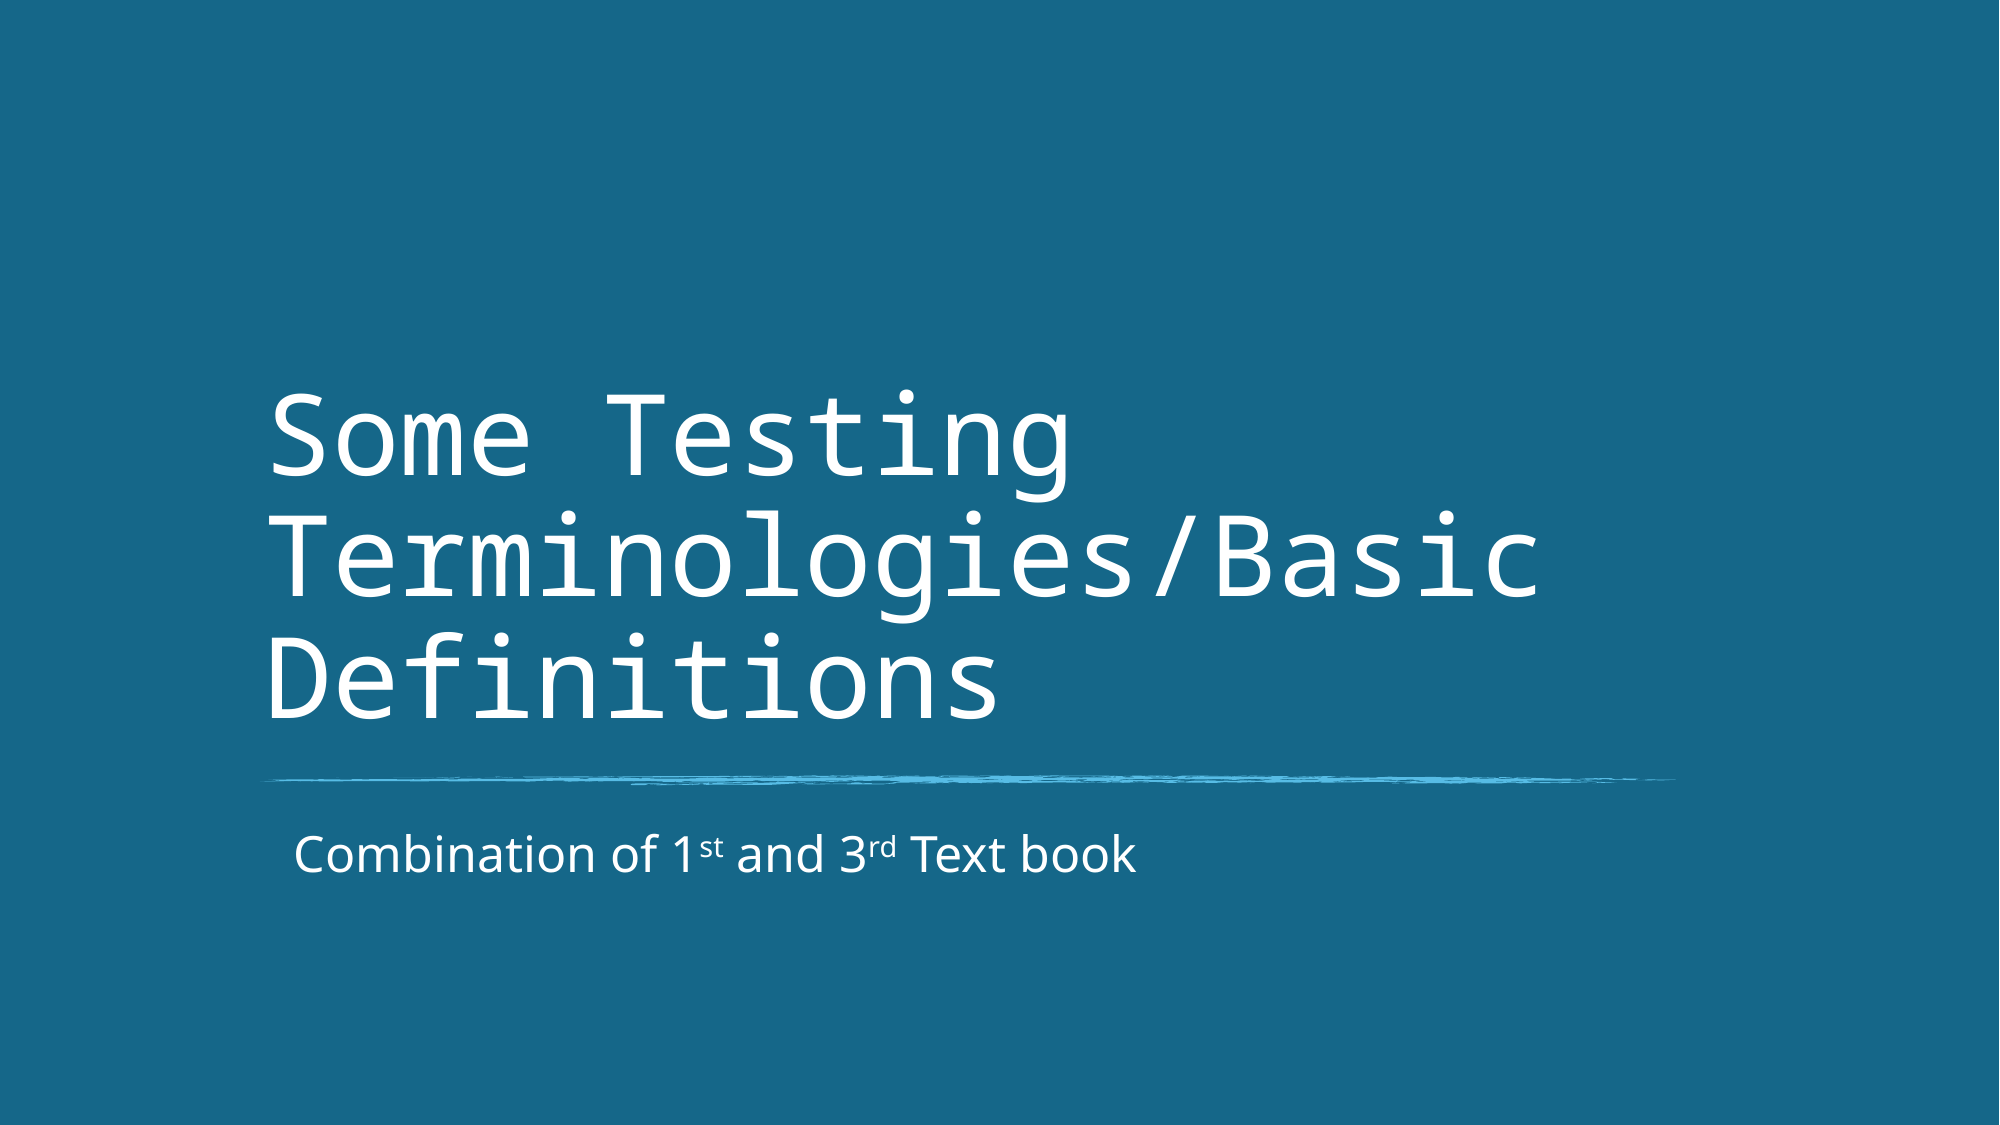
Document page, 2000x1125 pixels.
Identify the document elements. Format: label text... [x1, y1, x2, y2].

title Some Testing Terminologies/Basic Definitions [249, 312, 1750, 750]
text_box Combination of 1st and 3rd Text book [279, 822, 1662, 891]
